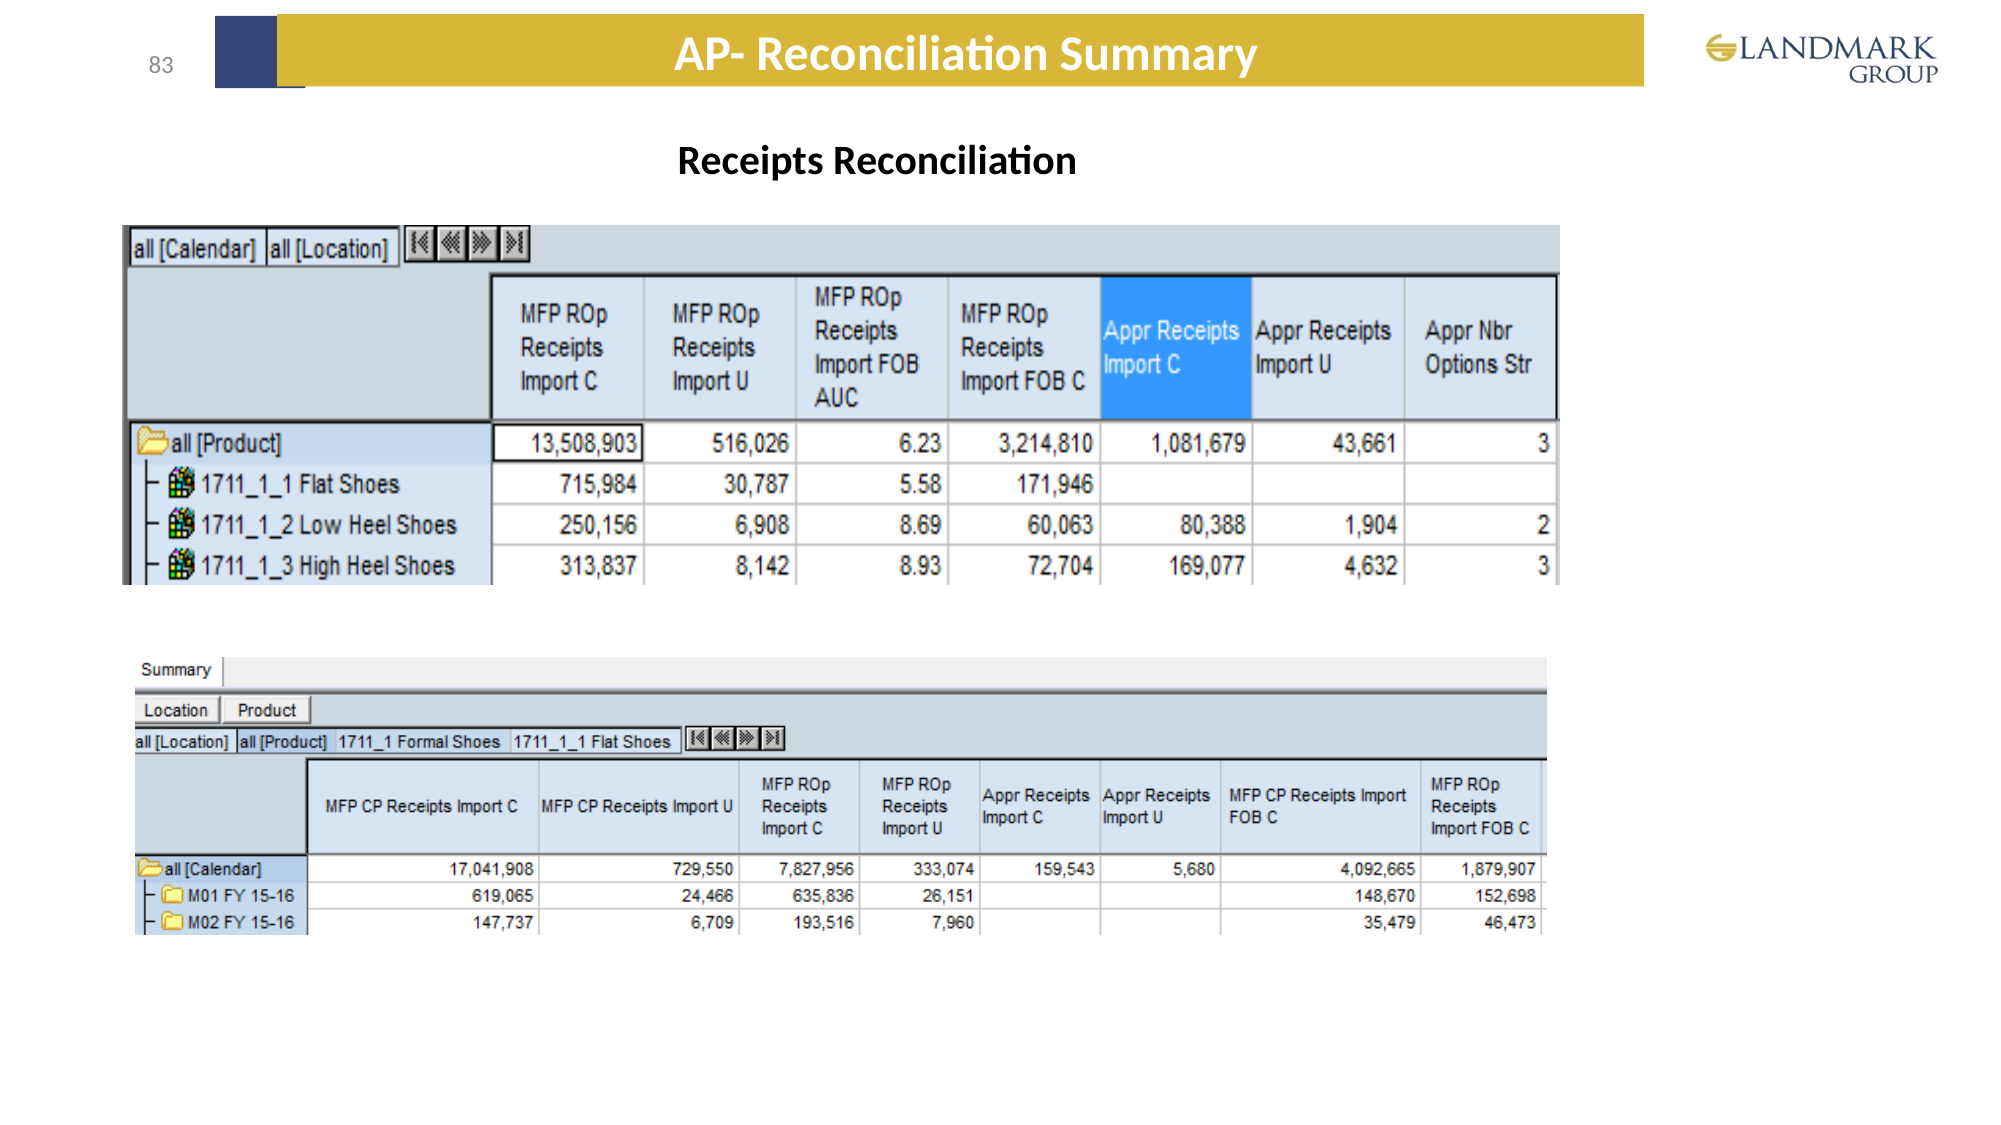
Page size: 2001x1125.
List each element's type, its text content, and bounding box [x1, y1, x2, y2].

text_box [215, 14, 1645, 89]
text_box Receipts Reconciliation [640, 122, 1093, 191]
picture [122, 225, 1560, 585]
picture [135, 657, 1547, 935]
picture [1697, 24, 1948, 89]
slide_number 83 [5, 33, 190, 94]
